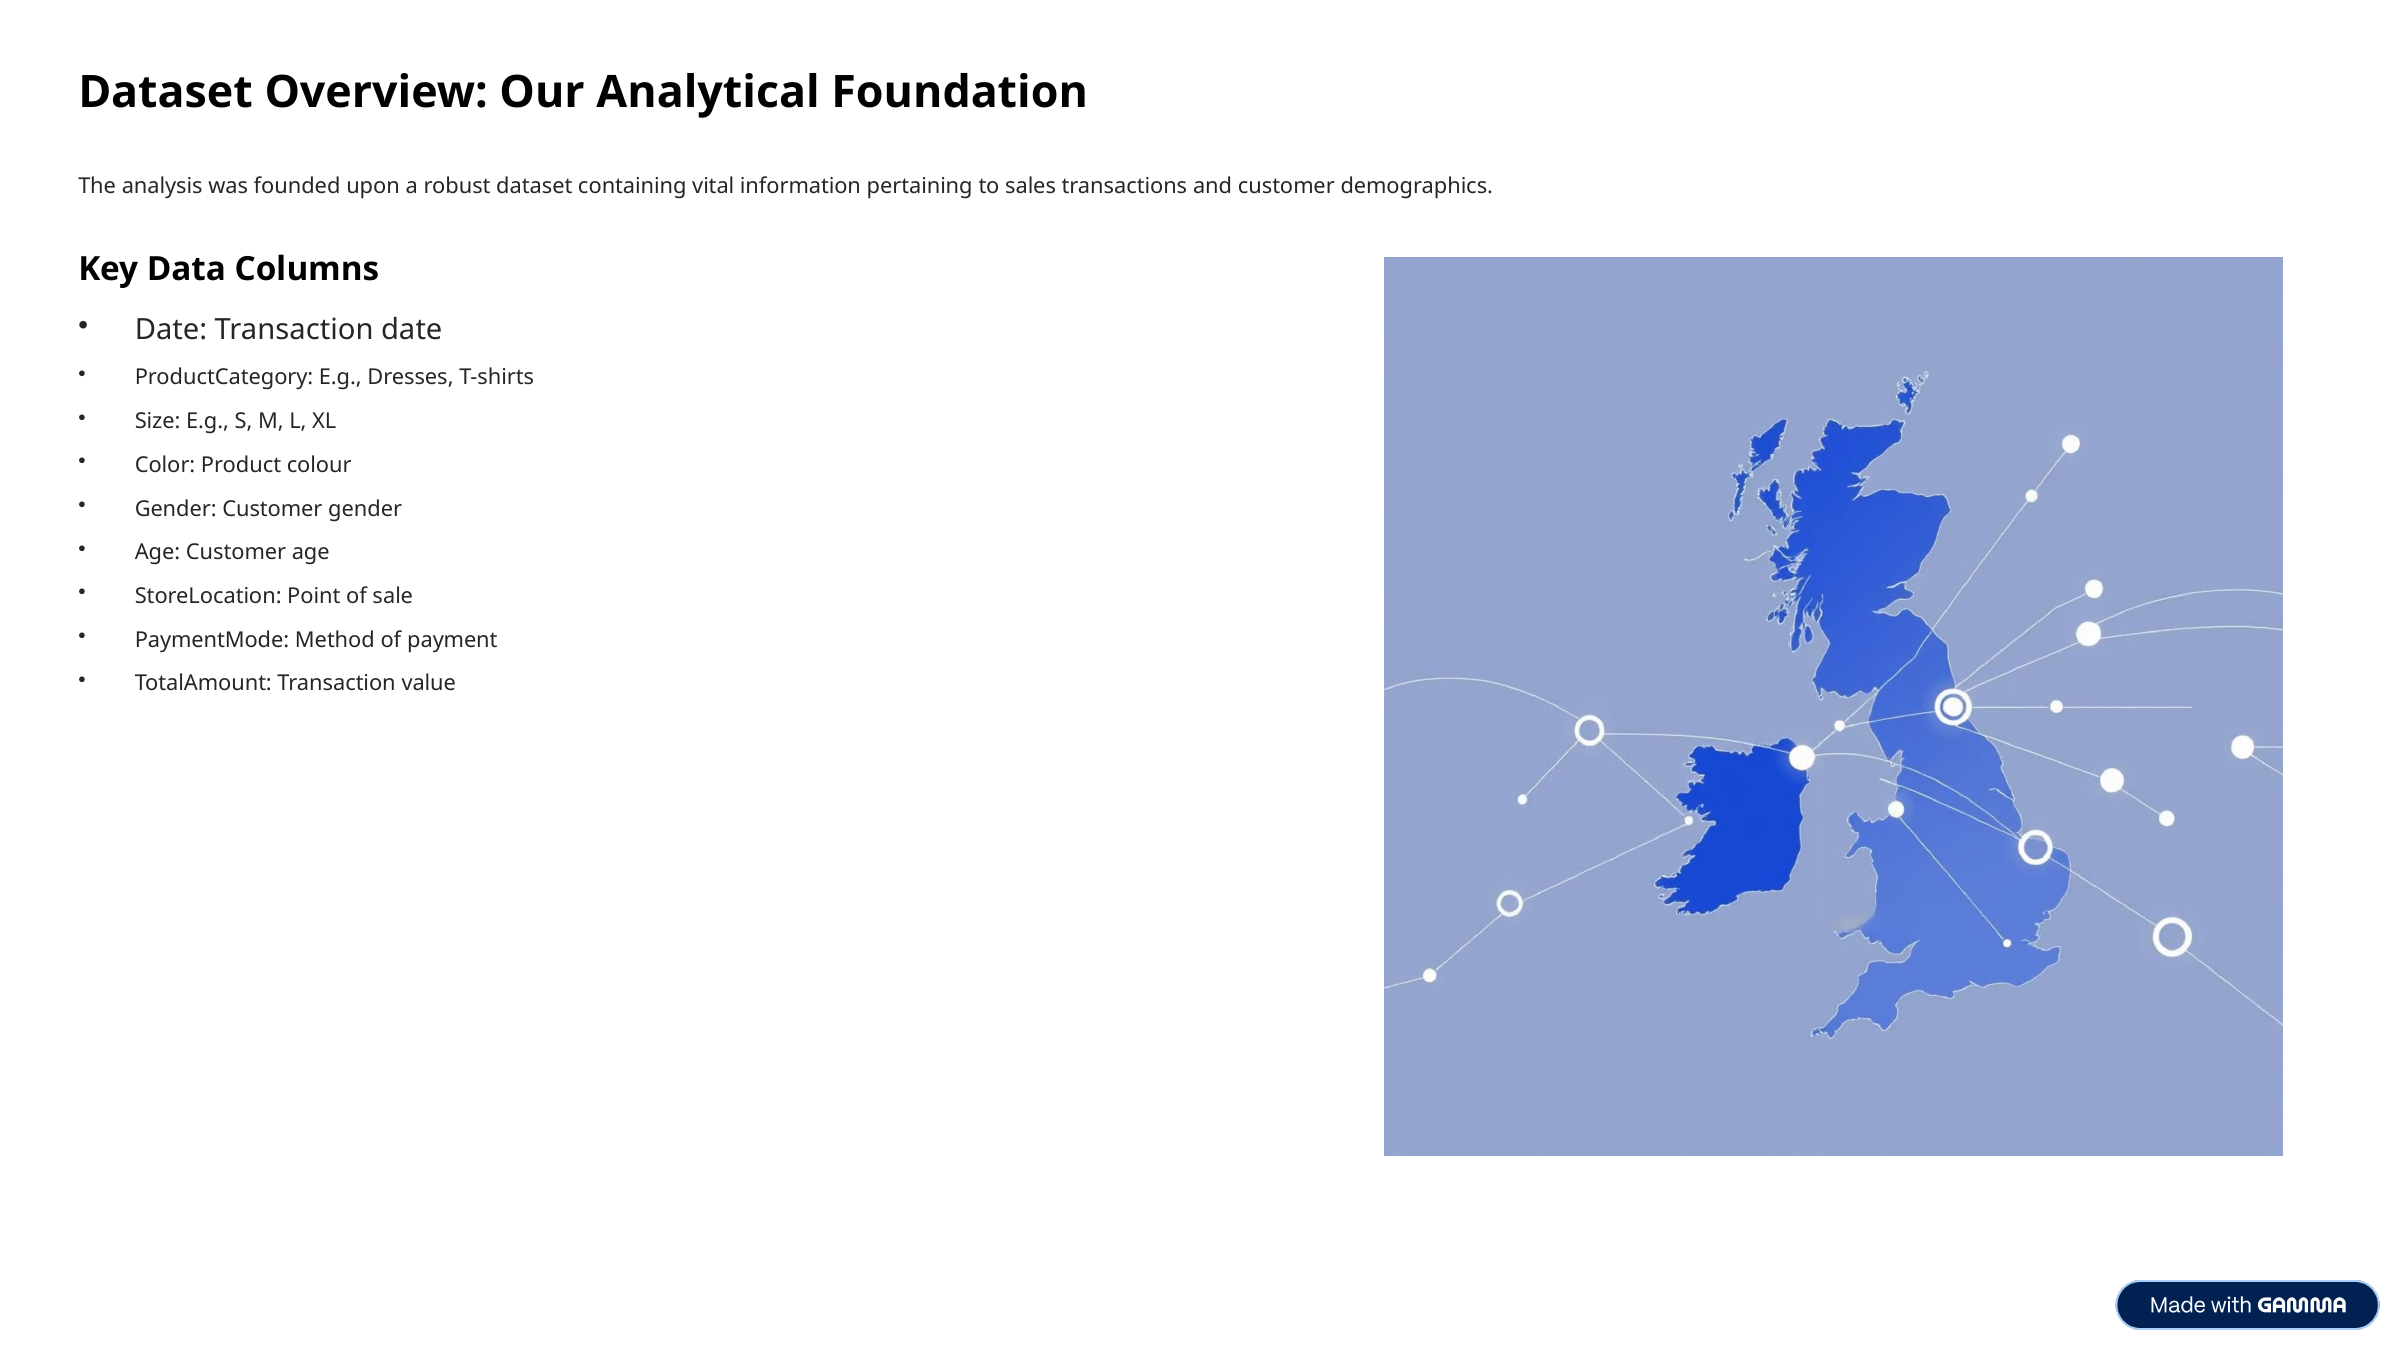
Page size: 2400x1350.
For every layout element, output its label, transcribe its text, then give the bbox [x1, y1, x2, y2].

picture [1384, 257, 2283, 1156]
picture [2106, 1271, 2389, 1339]
text_box Size: E.g., S, M, L, XL [78, 397, 1173, 434]
text_box Dataset Overview: Our Analytical Foundation [78, 61, 1063, 118]
text_box Gender: Customer gender [78, 484, 1173, 521]
text_box StoreLocation: Point of sale [78, 572, 1173, 609]
text_box ProductCategory: E.g., Dresses, T-shirts [78, 353, 1173, 390]
text_box Key Data Columns [78, 245, 415, 288]
text_box The analysis was founded upon a robust dataset containing vital information pertaining to sales transactions and customer demographics. [78, 162, 2322, 199]
text_box Age: Customer age [78, 528, 1173, 565]
text_box PaymentMode: Method of payment [78, 615, 1173, 652]
text_box Color: Product colour [78, 441, 1173, 478]
text_box Date: Transaction date [78, 310, 1173, 347]
text_box TotalAmount: Transaction value [78, 659, 1173, 696]
